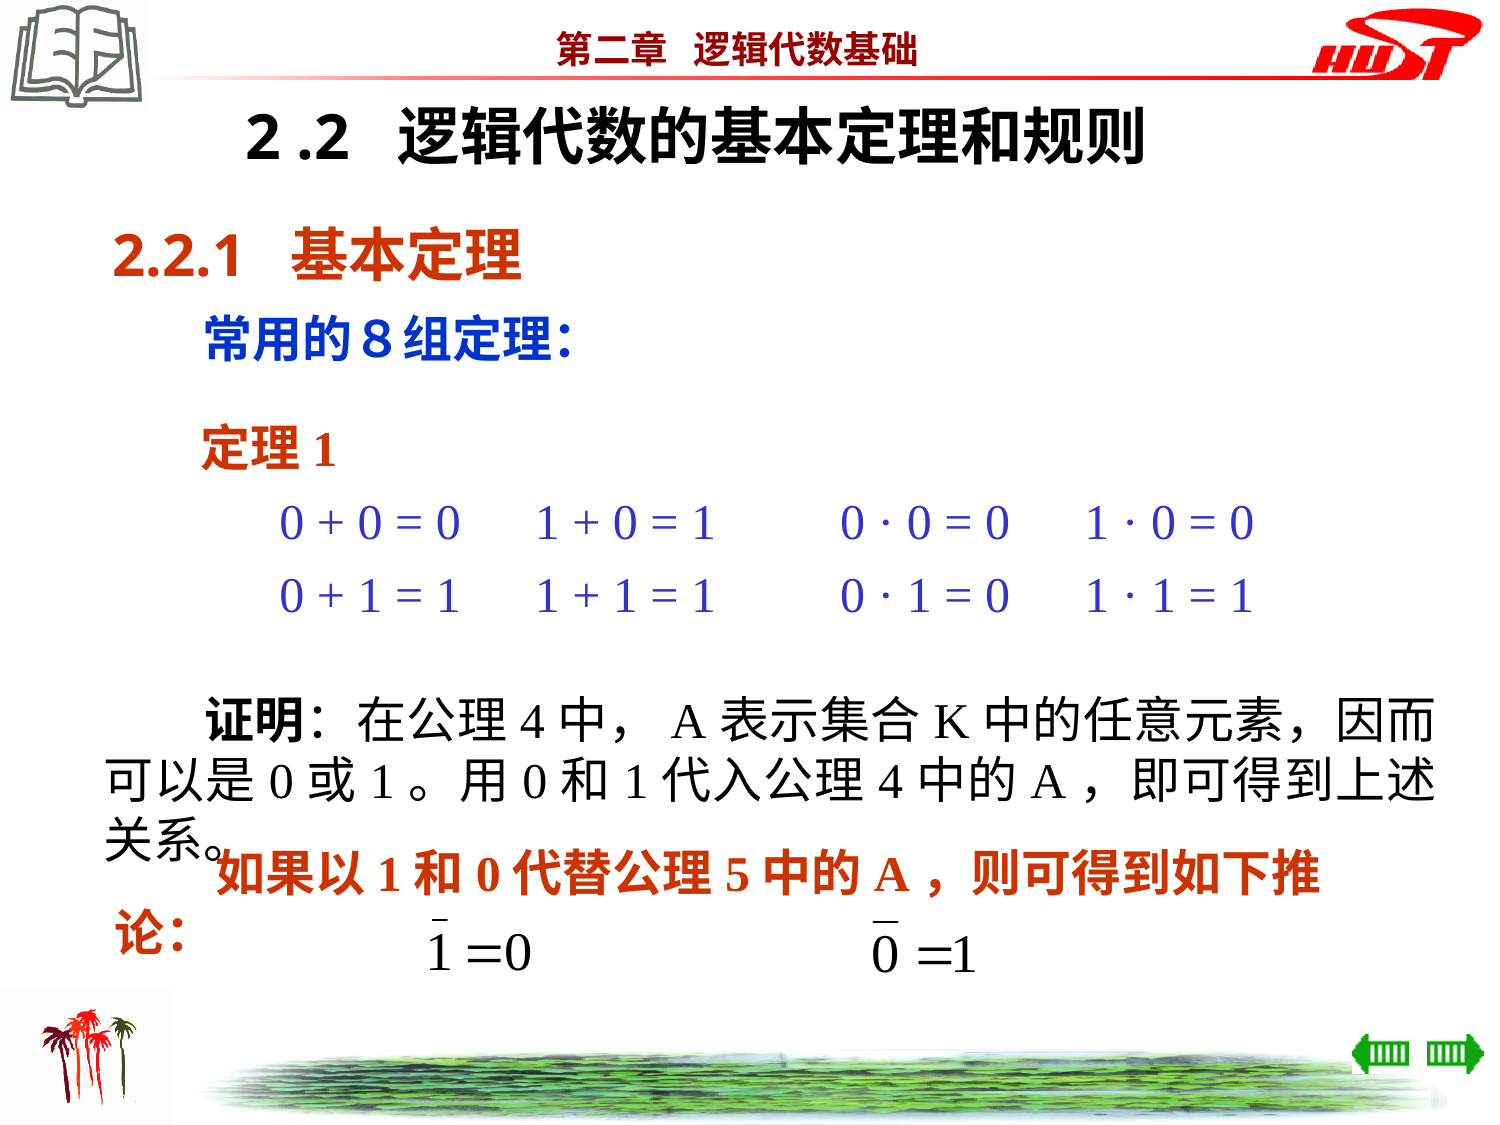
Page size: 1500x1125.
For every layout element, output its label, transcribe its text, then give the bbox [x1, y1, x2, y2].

text_box 2 .2 逻辑代数的基本定理和规则 [230, 90, 1331, 180]
text_box 证明：在公理4中，A表示集合K中的任意元素，因而可以是0或1。用0和1代入公理4中的A，即可得到上述关系。 [88, 680, 1451, 876]
text_box 常用的８组定理： [87, 299, 833, 375]
text_box 2.2.1 基本定理 [97, 210, 673, 296]
picture [0, 0, 1483, 112]
picture [0, 988, 1484, 1125]
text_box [100, 834, 1384, 987]
text_box 定理1 0 + 0 = 0 1 + 0 = 1 0 · 0 = 0 1 · 0 = 0 0 + 1 = 1 1 + 1 = 1 0 · 1 = 0 1 · 1 = 1 [135, 420, 1399, 630]
